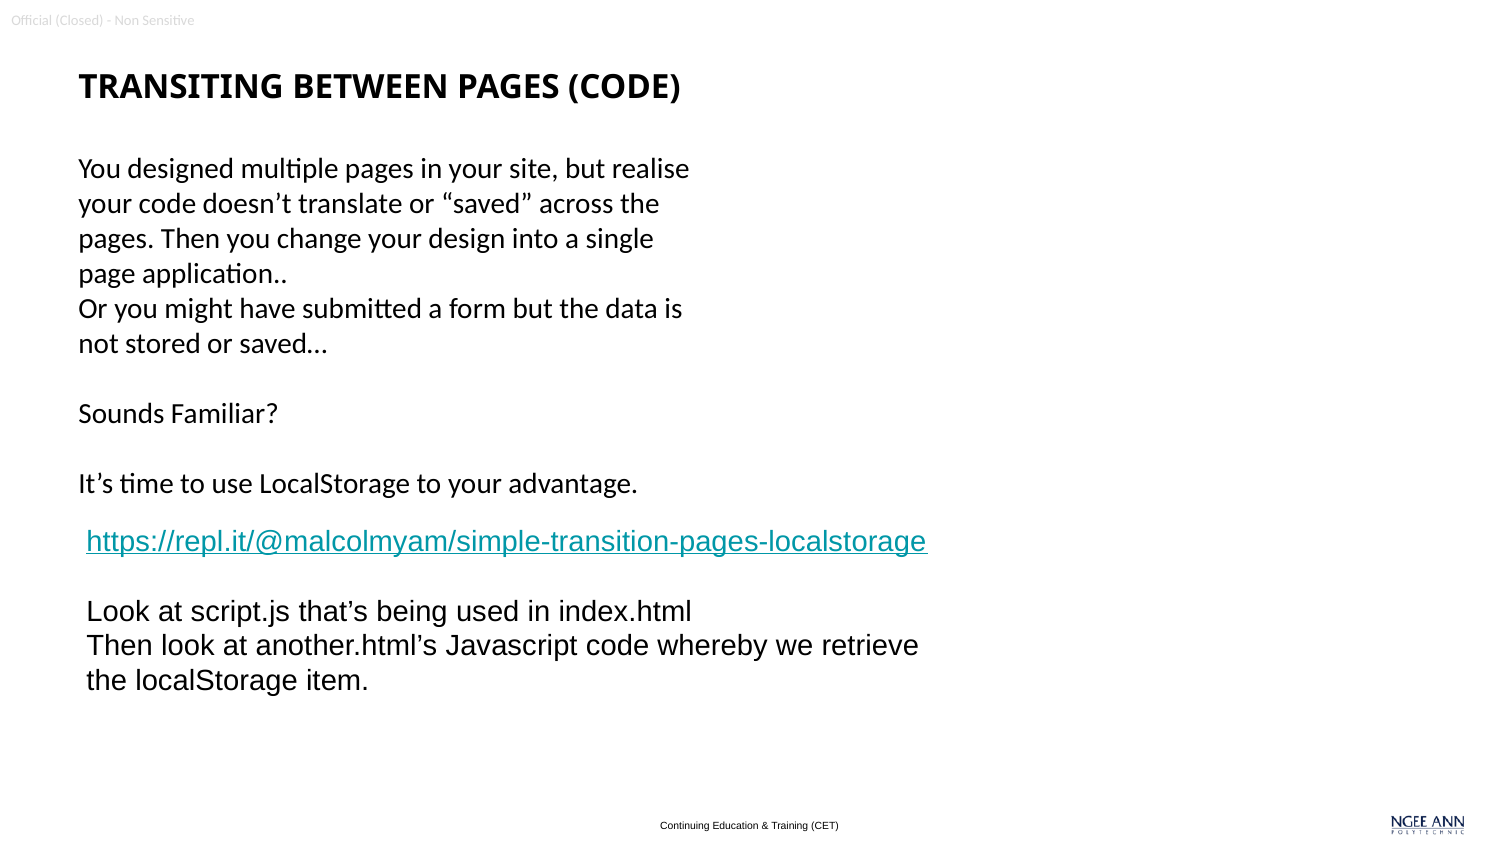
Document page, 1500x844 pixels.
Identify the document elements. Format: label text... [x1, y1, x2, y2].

text_box Continuing Education & Training (CET) [602, 813, 898, 839]
text_box Official (Closed) - Non Sensitive [0, 0, 244, 35]
text_box You designed multiple pages in your site, but realise your code doesn’t translate or “saved” across the pages. Then you change your design into a single page application.. Or you might have submitted a form but the data is not stored or saved… Sounds Familiar? It’s time to use LocalStorage to your advantage. [63, 134, 729, 514]
text_box https://repl.it/@malcolmyam/simple-transition-pages-localstorage Look at script.js that’s being used in index.html Then look at another.html’s Javascript code whereby we retrieve the localStorage item. [71, 506, 956, 782]
text_box TRANSITING BETWEEN PAGES (CODE) [63, 49, 758, 120]
picture [1383, 811, 1471, 839]
